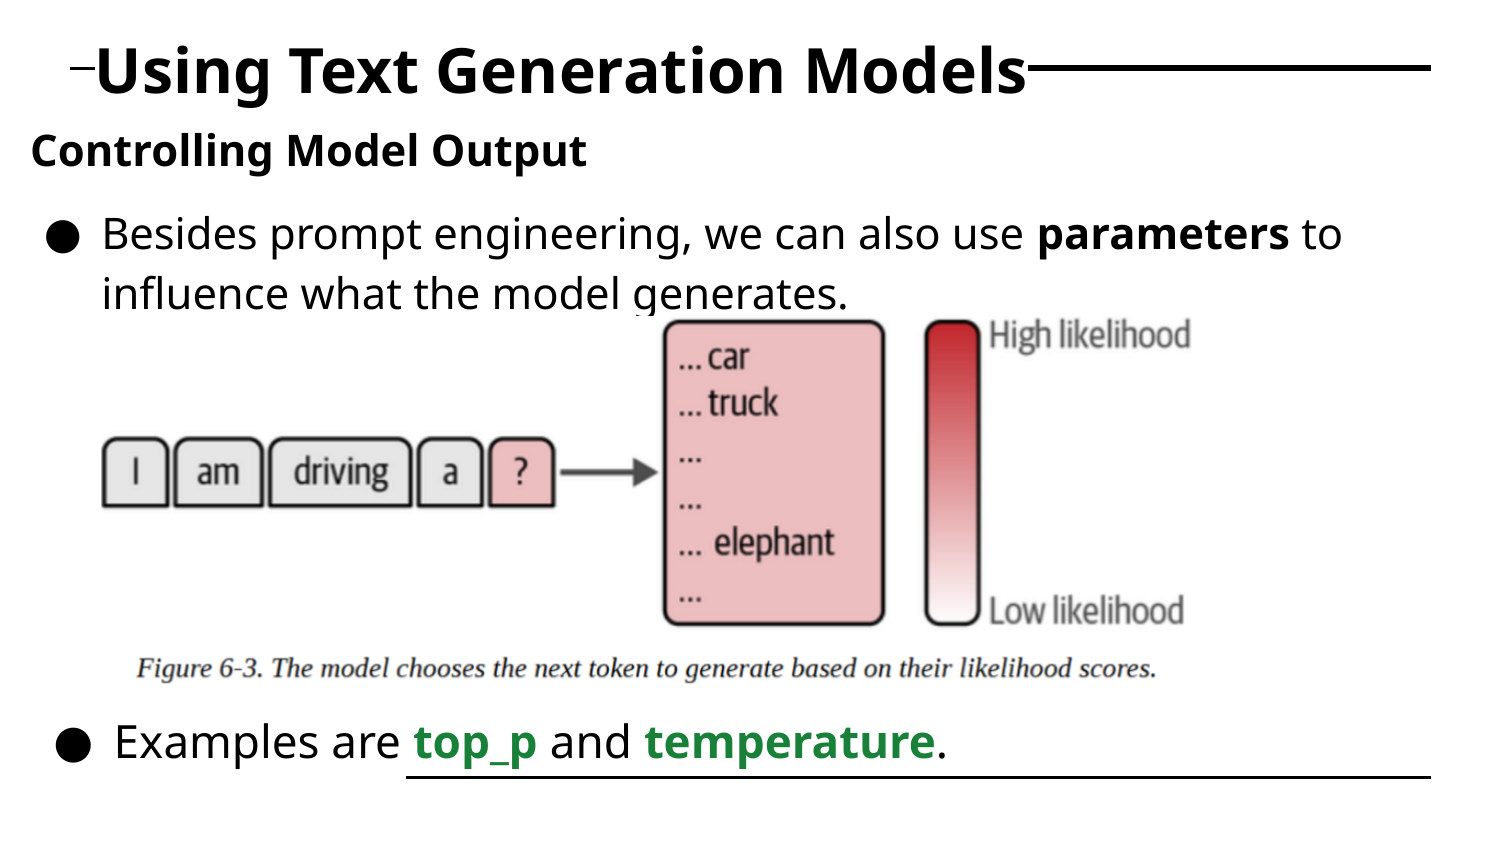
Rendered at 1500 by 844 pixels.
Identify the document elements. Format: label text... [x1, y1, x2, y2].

title Using Text Generation Models [79, 16, 1341, 99]
list Controlling Model Output Besides prompt engineering, we can also use parameters to influence what the model generates. [15, 99, 1438, 334]
list Examples are top_p and temperature. [23, 689, 1446, 803]
picture [93, 316, 1201, 690]
